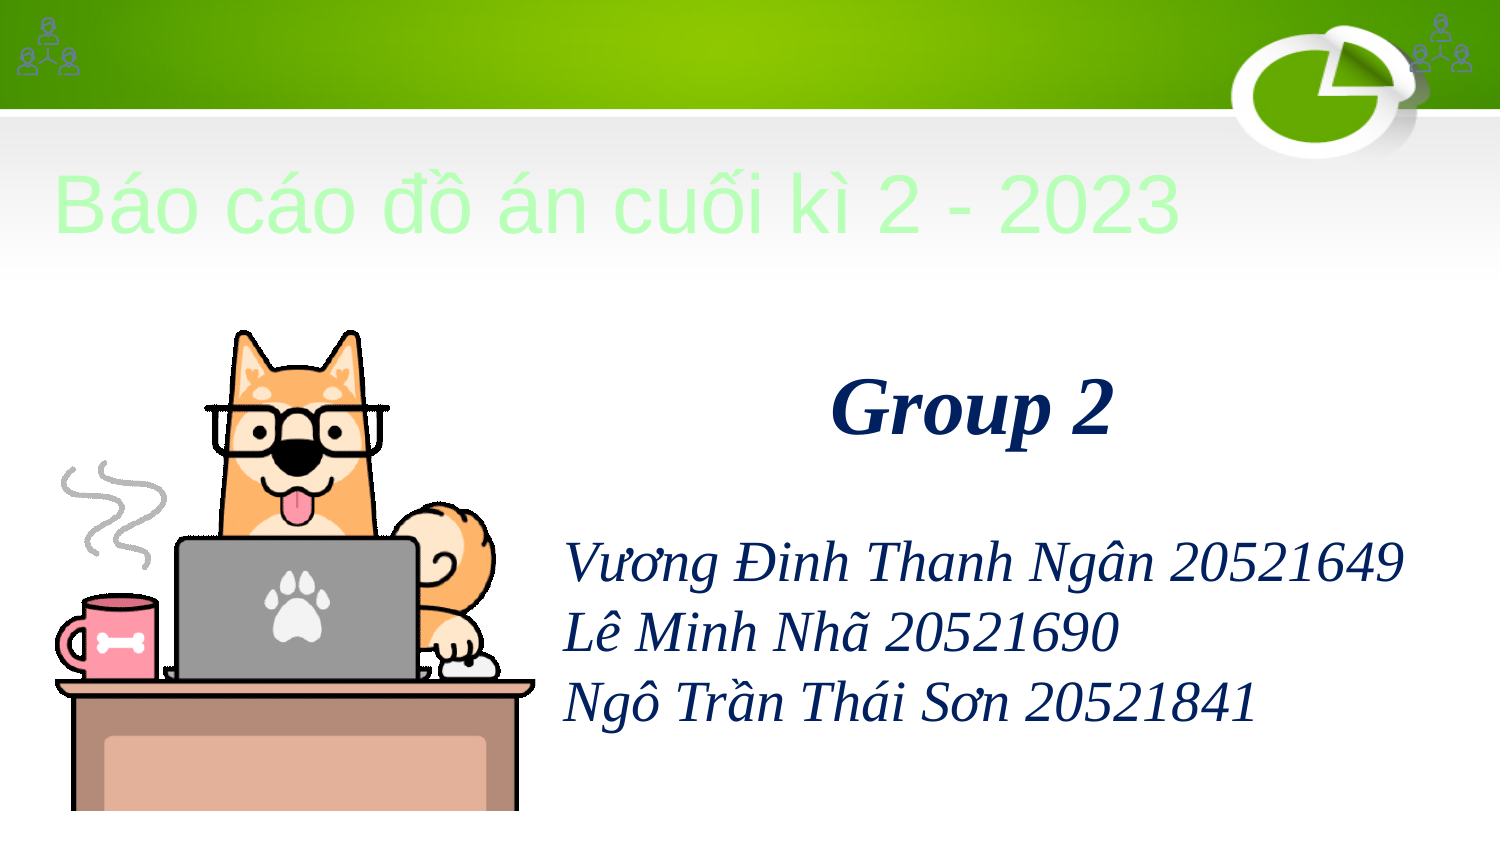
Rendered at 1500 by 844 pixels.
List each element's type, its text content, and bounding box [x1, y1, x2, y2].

title Vương Đinh Thanh Ngân 20521649 Lê Minh Nhã 20521690 Ngô Trần Thái Sơn 20521841 [548, 515, 1433, 752]
title Group 2 [815, 332, 1165, 471]
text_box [1409, 13, 1473, 73]
subtitle Báo cáo đồ án cuối kì 2 - 2023 [37, 142, 1209, 236]
picture [0, 0, 1500, 844]
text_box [16, 16, 80, 76]
